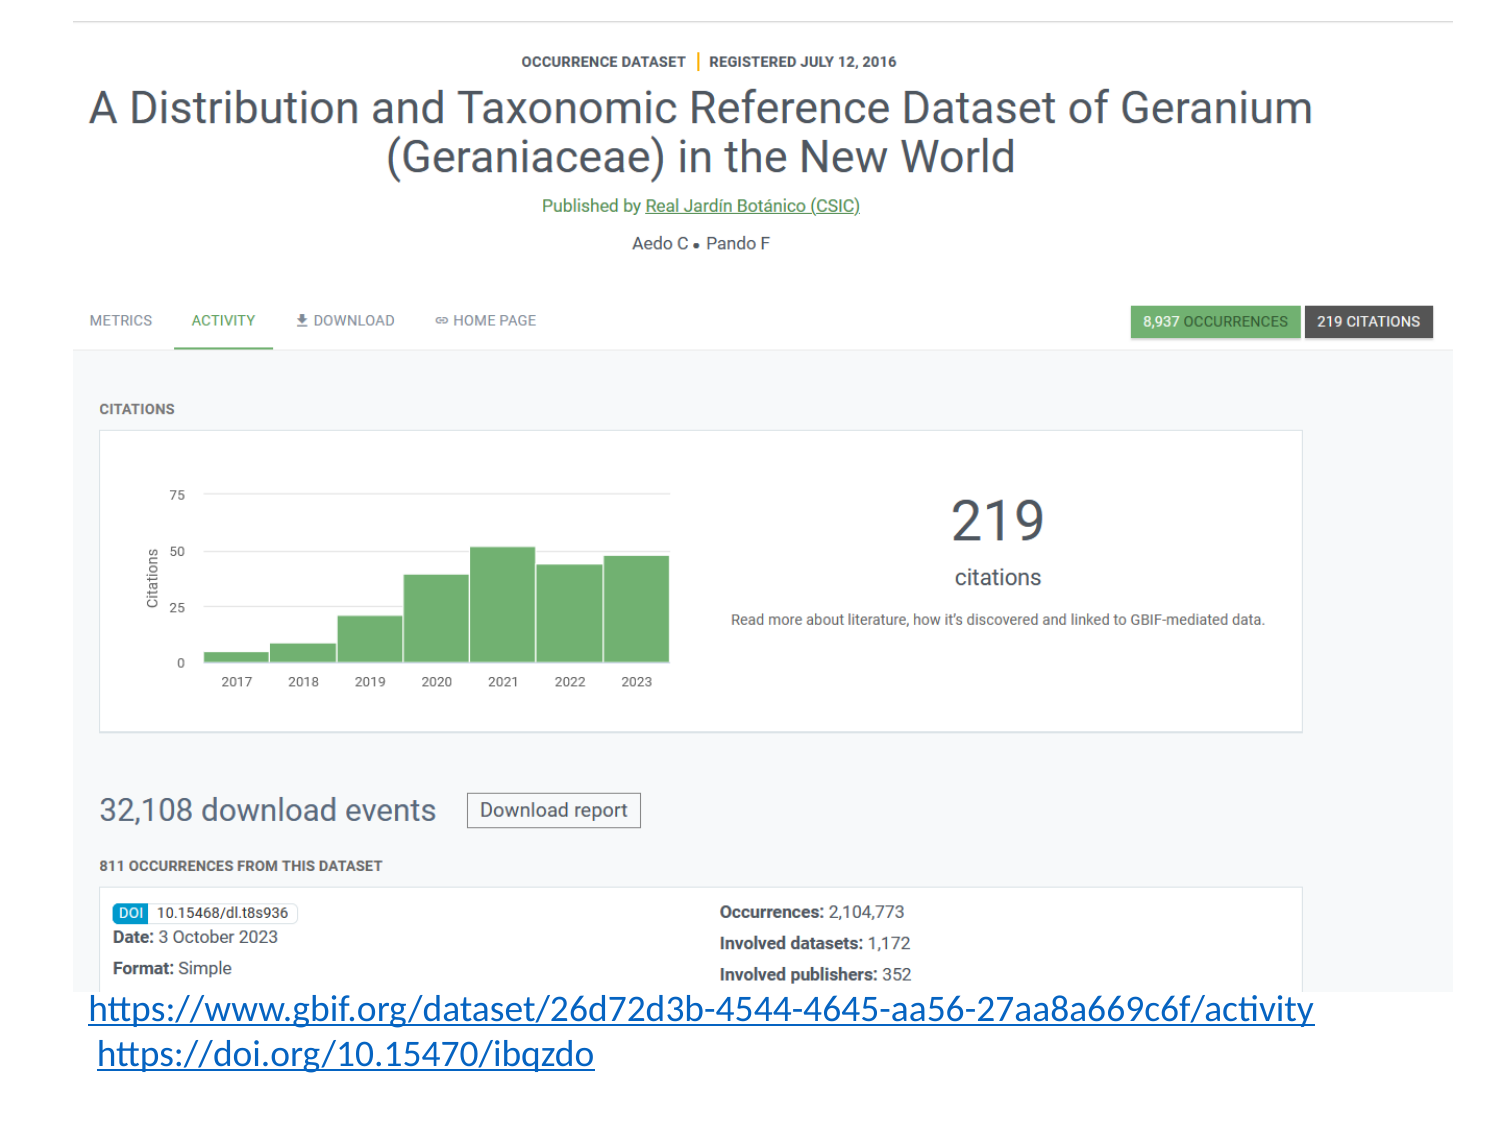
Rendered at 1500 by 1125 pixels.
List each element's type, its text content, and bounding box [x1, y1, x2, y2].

text_box https://www.gbif.org/dataset/26d72d3b-4544-4645-aa56-27aa8a669c6f/activity https://doi.org/10.15470/ibqzdo [73, 992, 1427, 1082]
picture [73, 21, 1453, 992]
